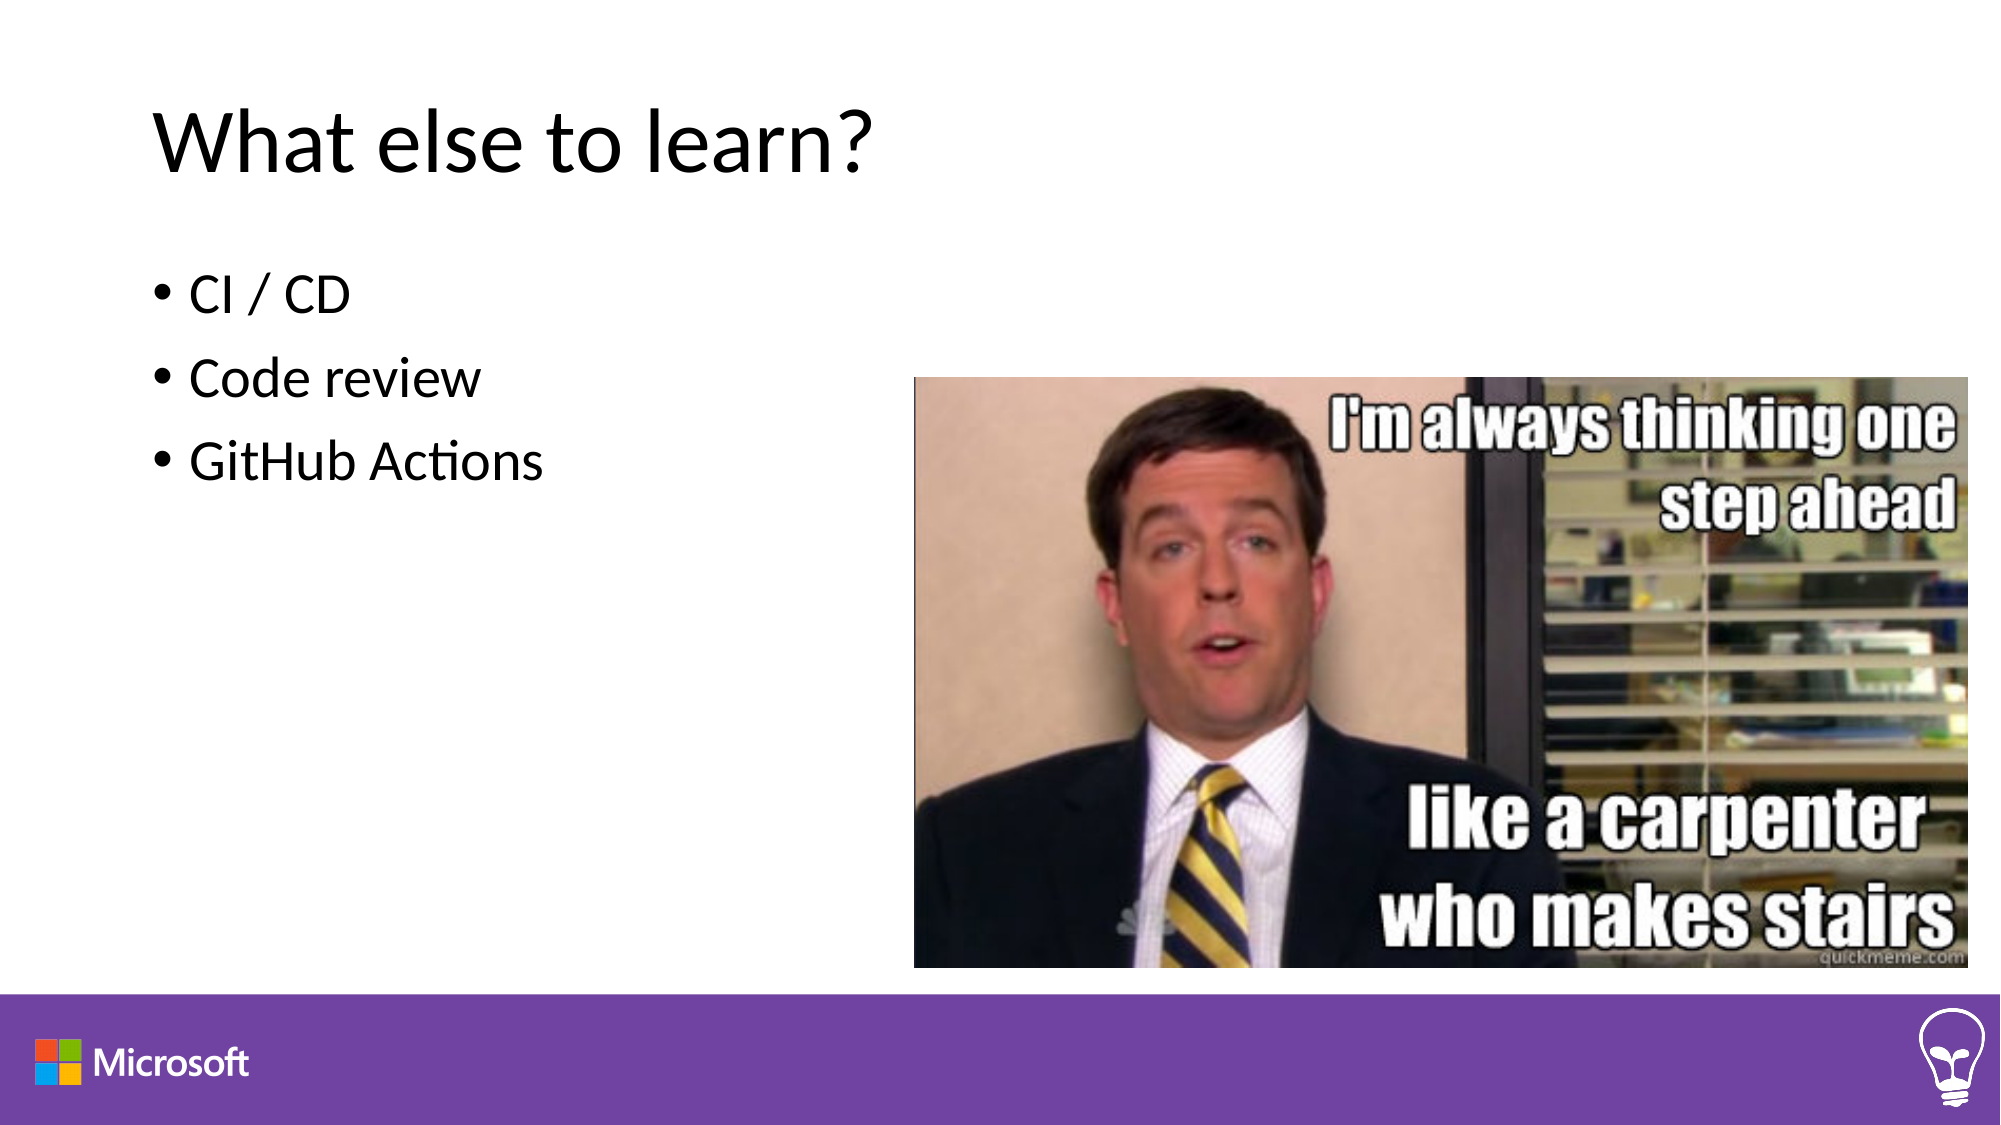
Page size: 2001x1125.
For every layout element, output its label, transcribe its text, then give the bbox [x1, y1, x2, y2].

title What else to learn? [137, 59, 1863, 225]
picture [913, 377, 1969, 968]
picture [1919, 1008, 1985, 1107]
list CI / CD Code review GitHub Actions [137, 255, 827, 637]
picture [6, 1012, 278, 1112]
